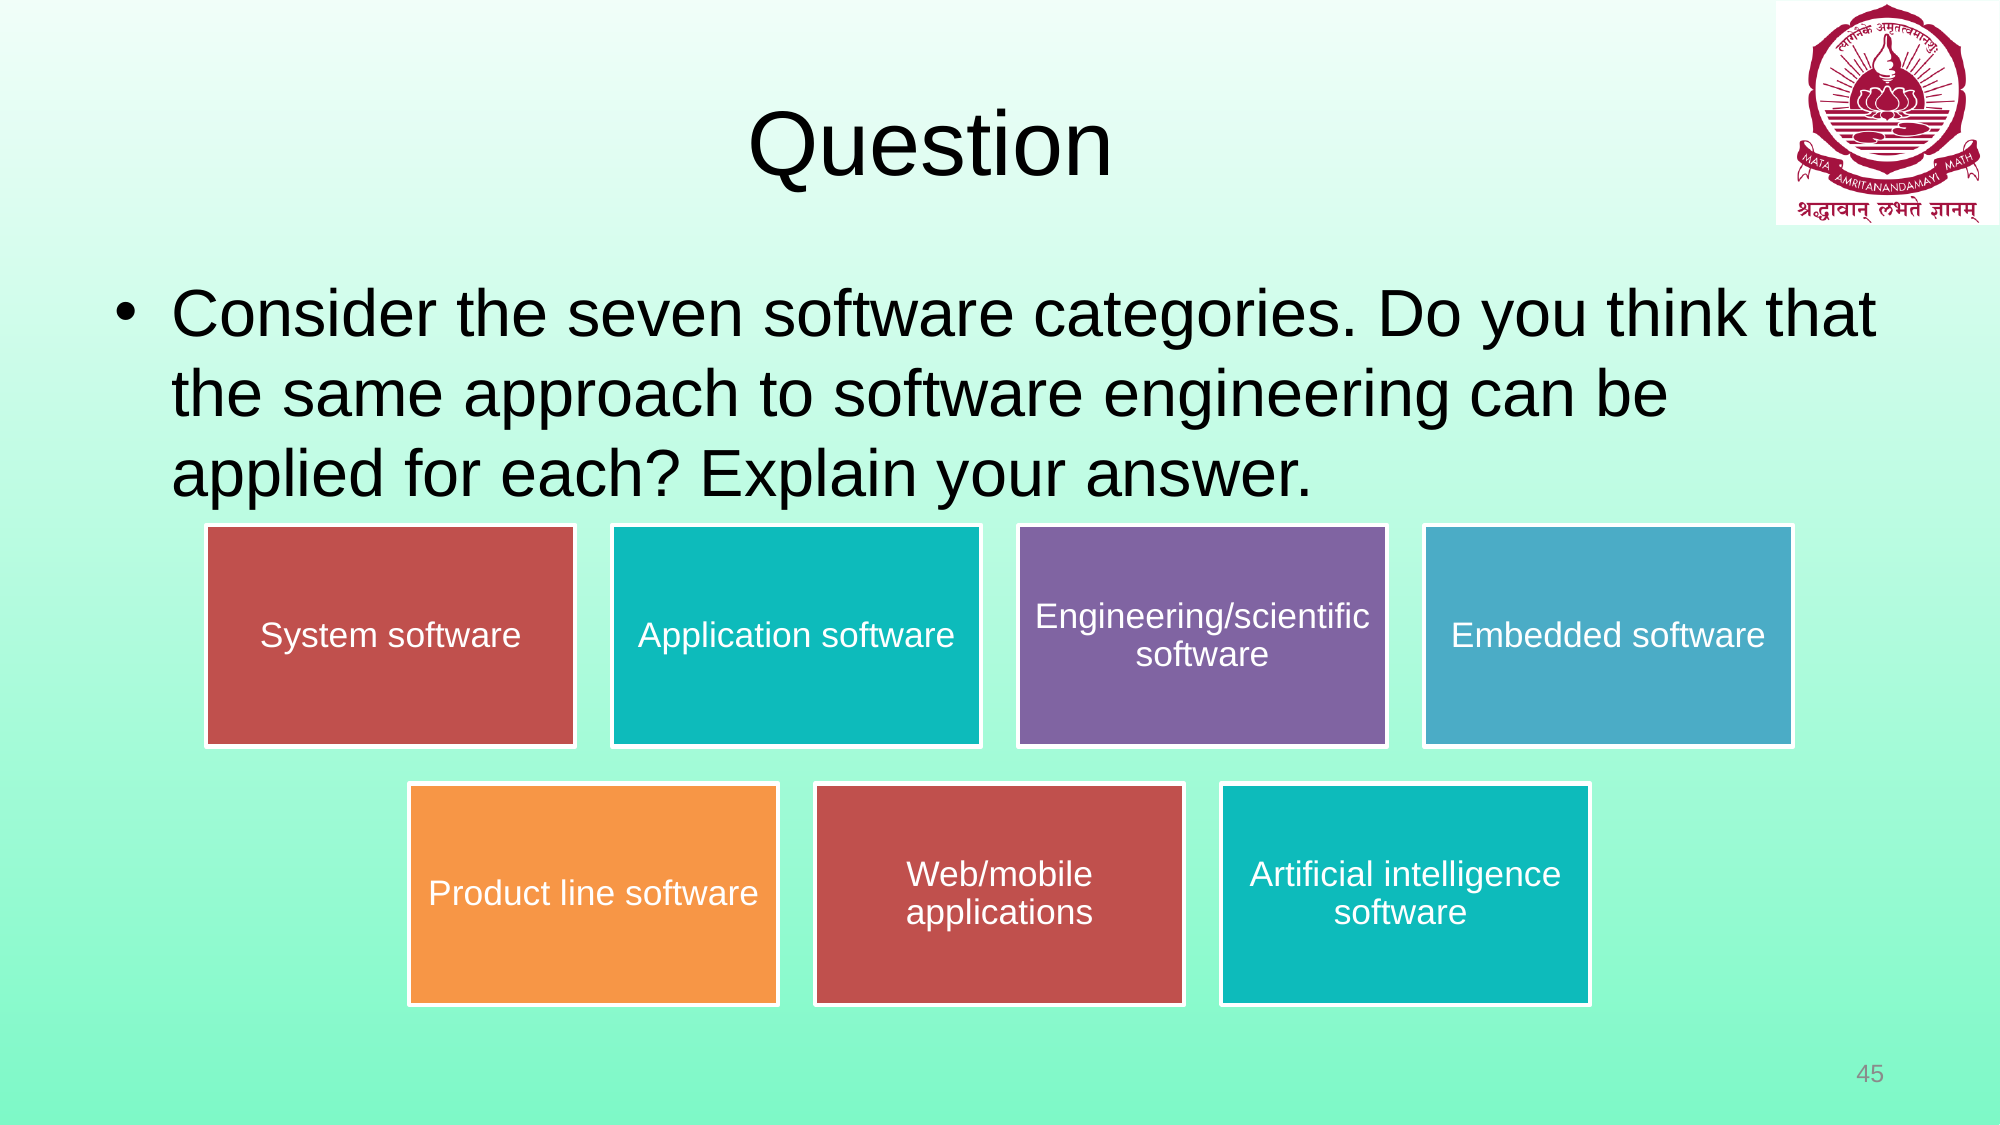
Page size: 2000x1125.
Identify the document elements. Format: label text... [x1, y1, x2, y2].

slide_number 45 [1432, 1042, 1900, 1103]
title Question [99, 45, 1763, 233]
picture [1776, 1, 2000, 225]
list Consider the seven software categories. Do you think that the same approach to software engineering can be applied for each? Explain your answer. [99, 262, 1900, 524]
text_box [99, 524, 1900, 1006]
